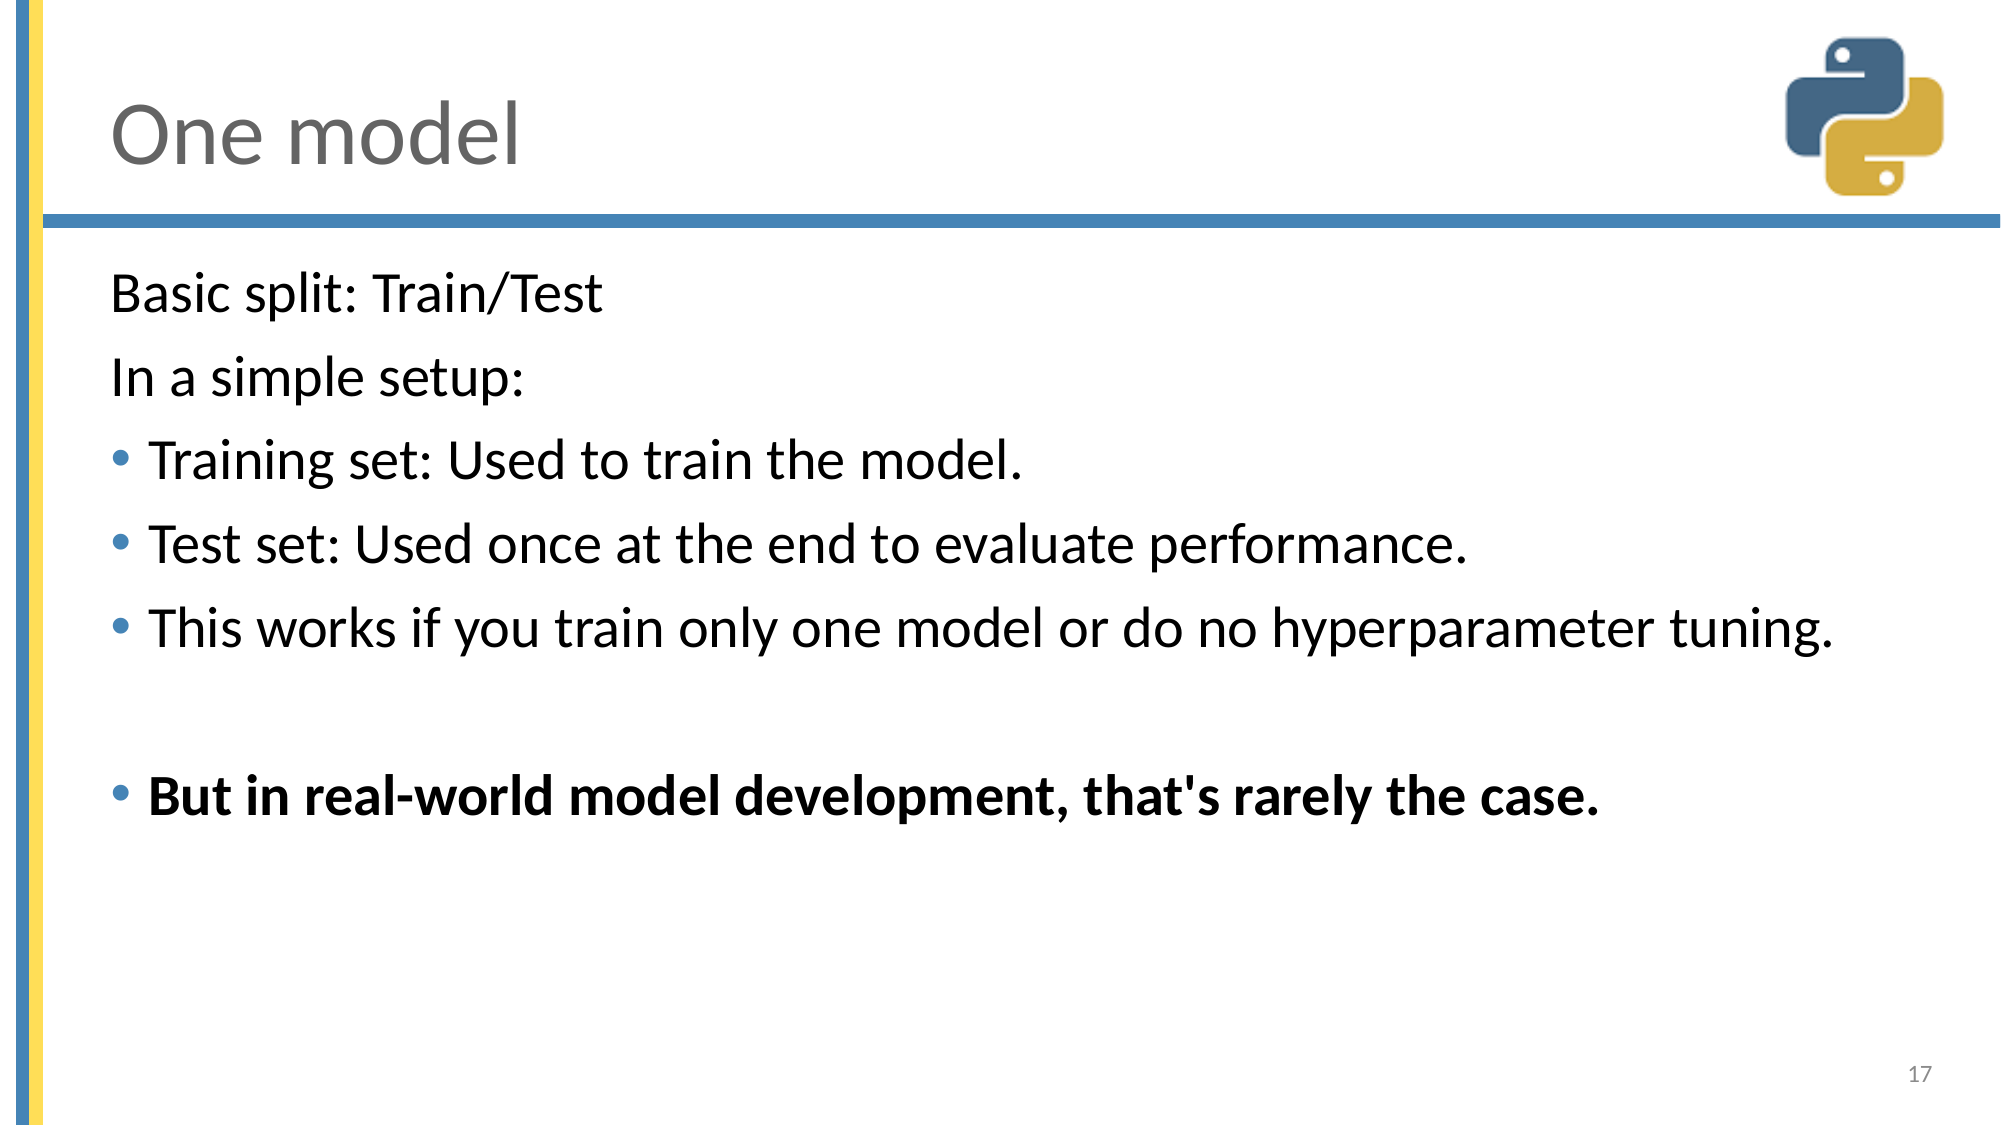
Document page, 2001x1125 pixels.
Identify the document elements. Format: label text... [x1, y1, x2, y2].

title One model [95, 59, 1863, 211]
slide_number 17 [1497, 1042, 1948, 1103]
picture [1747, 18, 1987, 205]
list Basic split: Train/Test In a simple setup: Training set: Used to train the model. Test set: Used once at the end to evaluate performance. This works if you train only one model or do no hyperparameter tuning. But in real-world model development, that's rarely the case. [95, 254, 1948, 1014]
